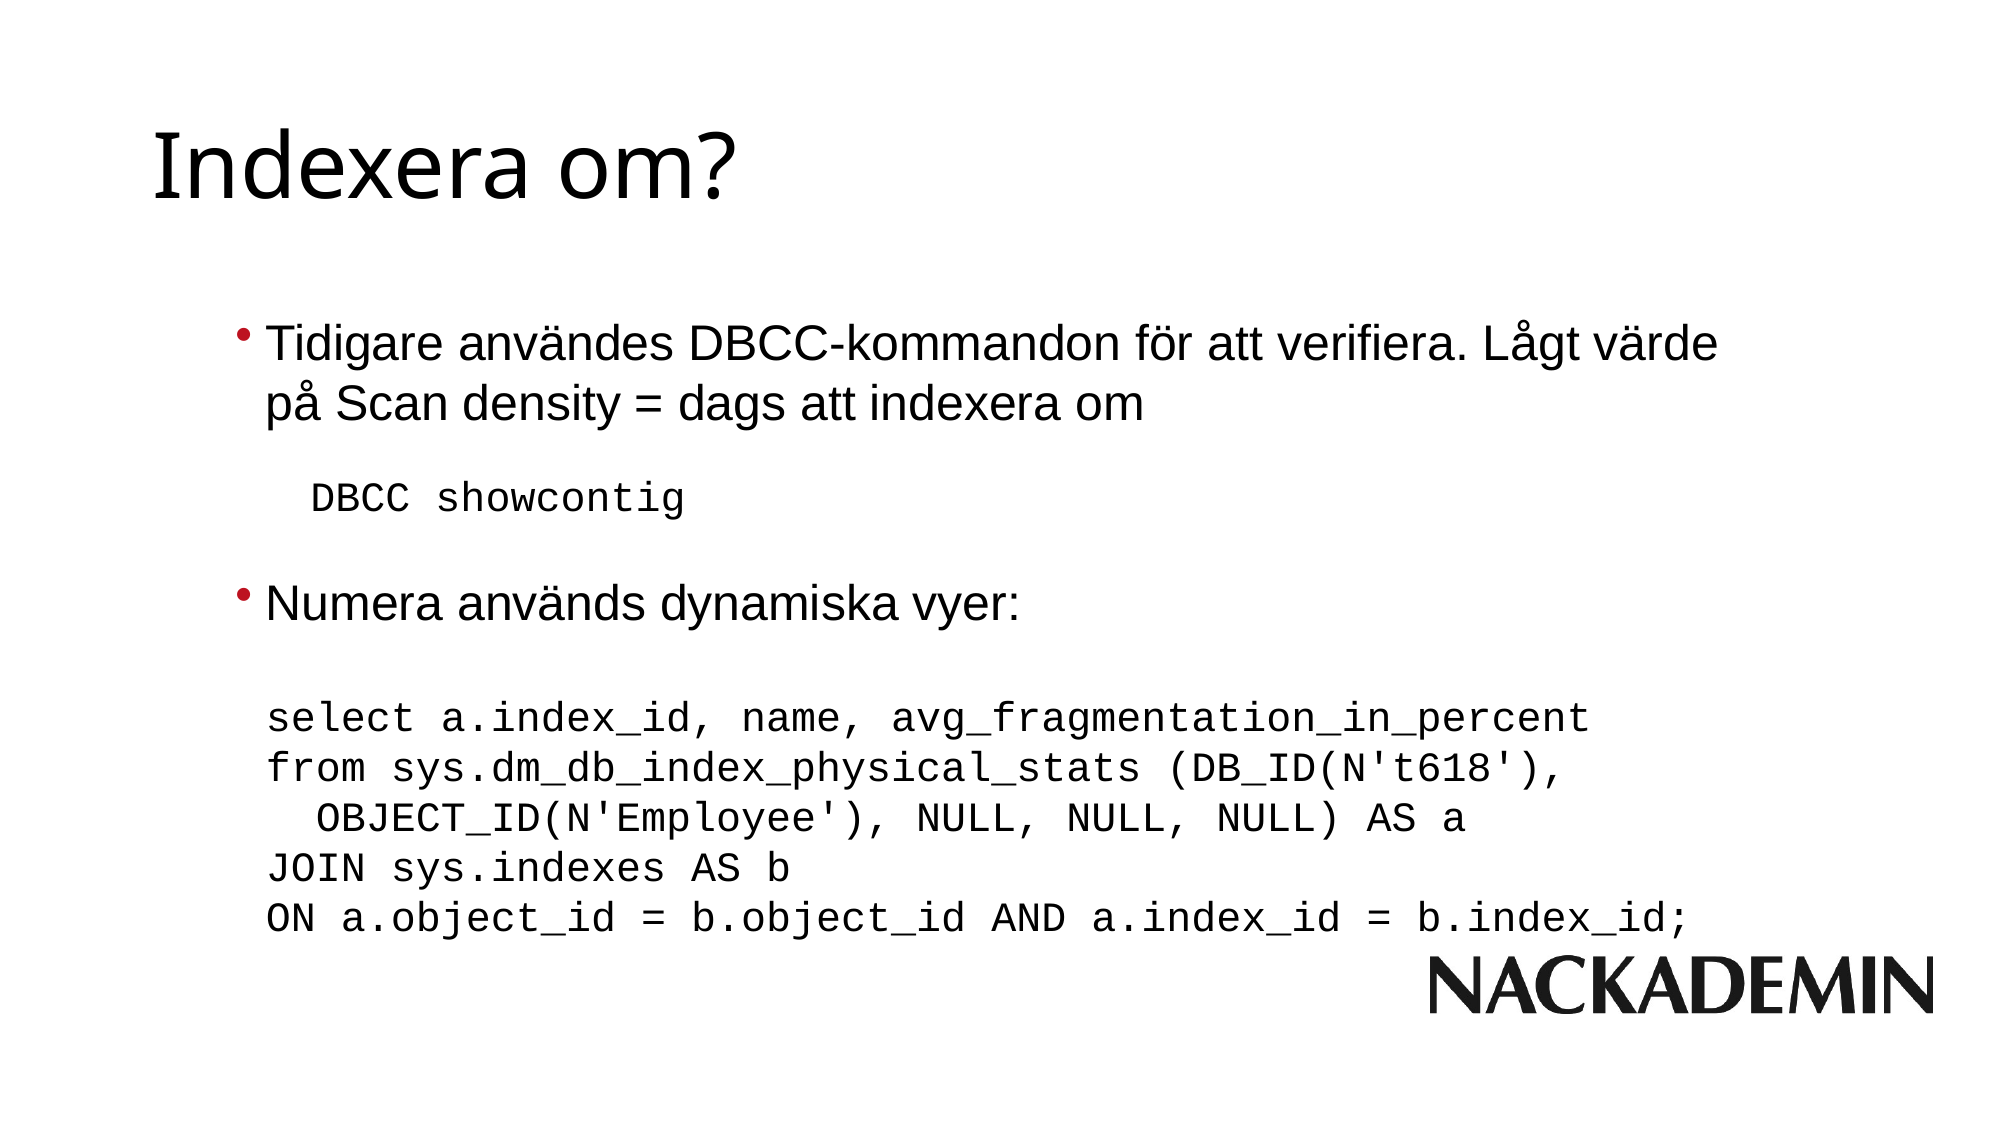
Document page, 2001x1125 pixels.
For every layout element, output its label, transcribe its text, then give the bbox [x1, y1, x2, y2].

title Indexera om? [137, 59, 1863, 278]
text_box Tidigare användes DBCC-kommandon för att verifiera. Lågt värde på Scan density = dags att indexera om DBCC showcontig Numera används dynamiska vyer: select a.index_id, name, avg_fragmentation_in_percent from sys.dm_db_index_physical_stats (DB_ID(N't618'), OBJECT_ID(N'Employee'), NULL, NULL, NULL) AS a JOIN sys.indexes AS b ON a.object_id = b.object_id AND a.index_id = b.index_id; [220, 302, 1774, 948]
picture [1429, 955, 1933, 1014]
